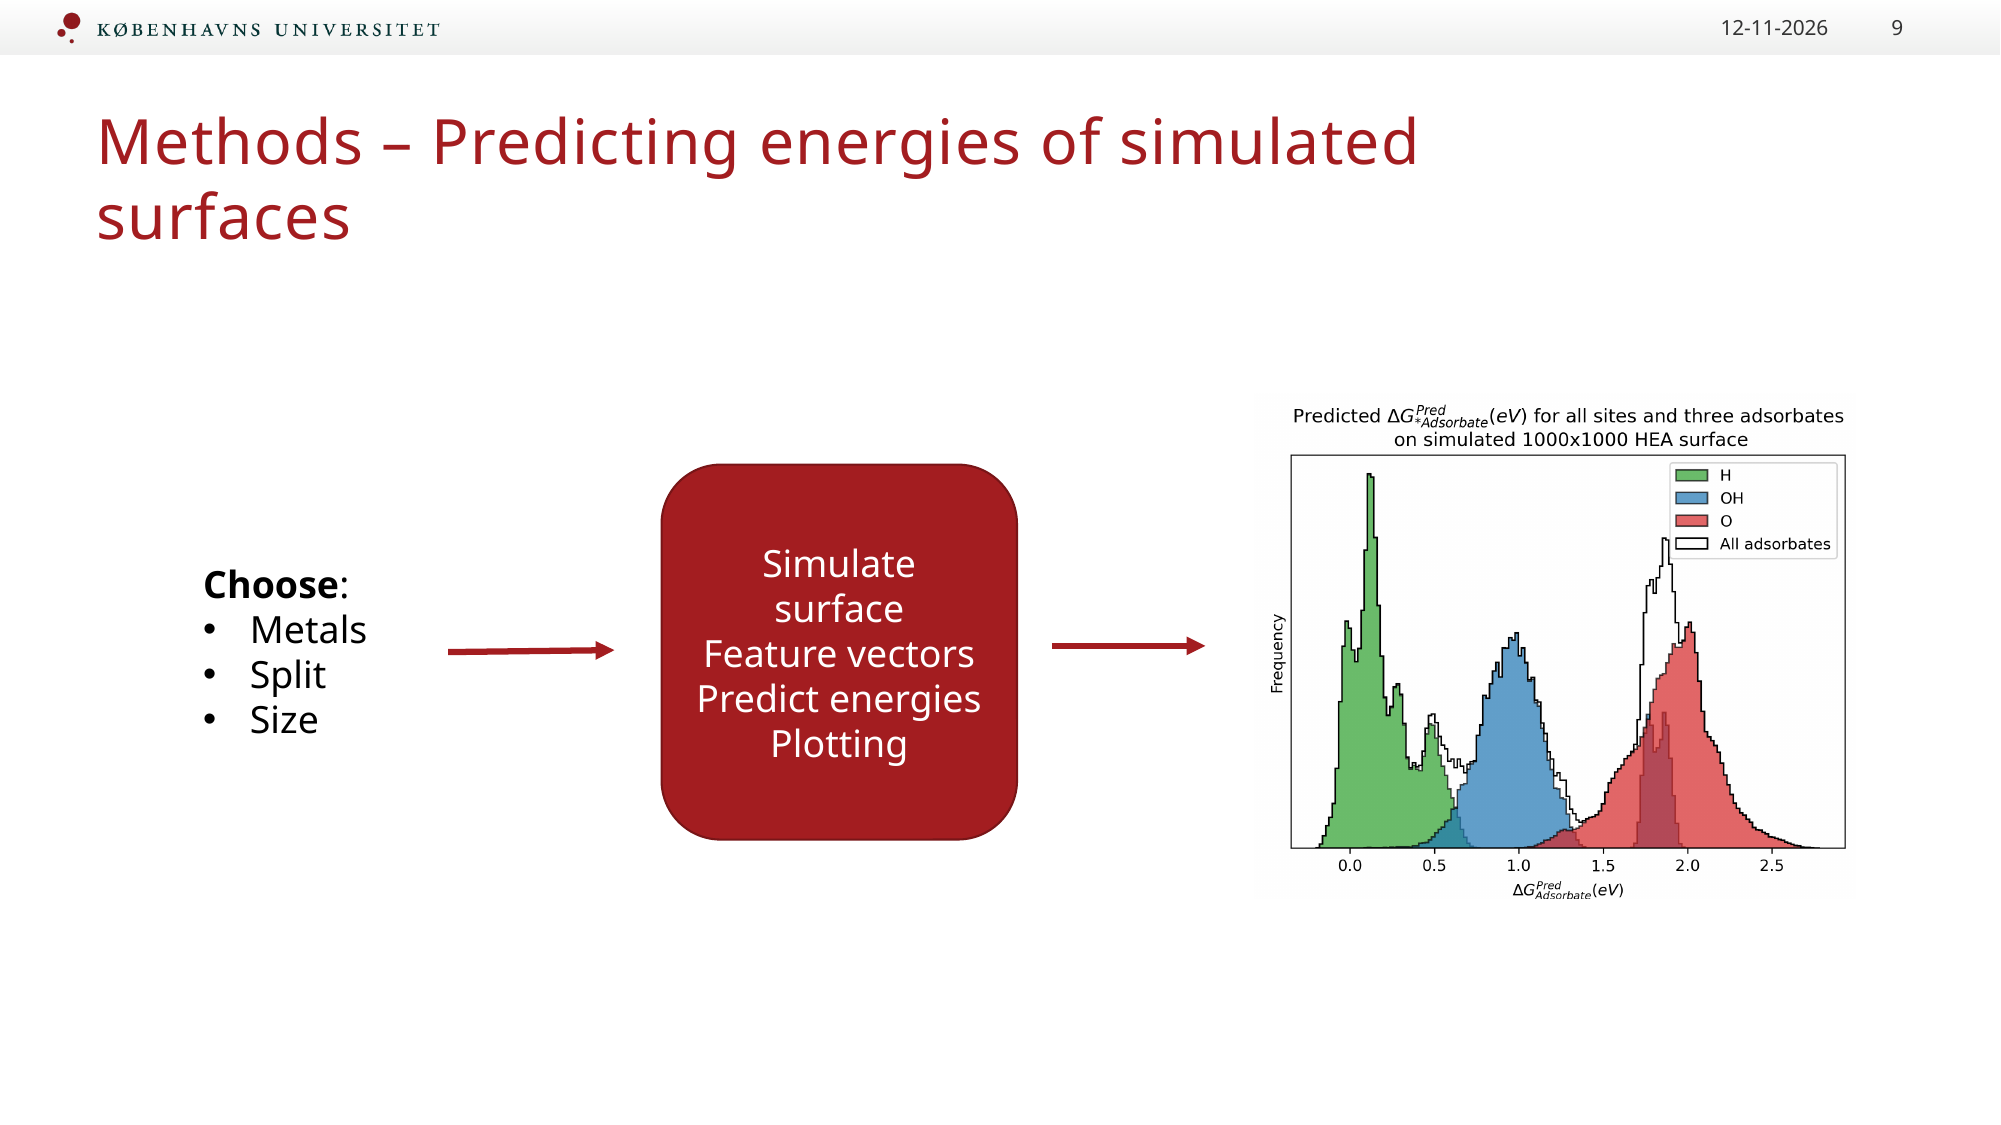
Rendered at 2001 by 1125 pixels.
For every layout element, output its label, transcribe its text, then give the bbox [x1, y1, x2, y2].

text_box Simulate surface Feature vectors Predict energies Plotting [660, 463, 1019, 841]
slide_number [1694, 14, 1829, 43]
picture [91, 15, 476, 42]
text_box Choose: Metals Split Size [188, 553, 383, 749]
slide_number 9 [1840, 14, 1904, 43]
picture [1254, 393, 1856, 899]
title Methods – Predicting energies of simulated surfaces [96, 101, 1669, 182]
